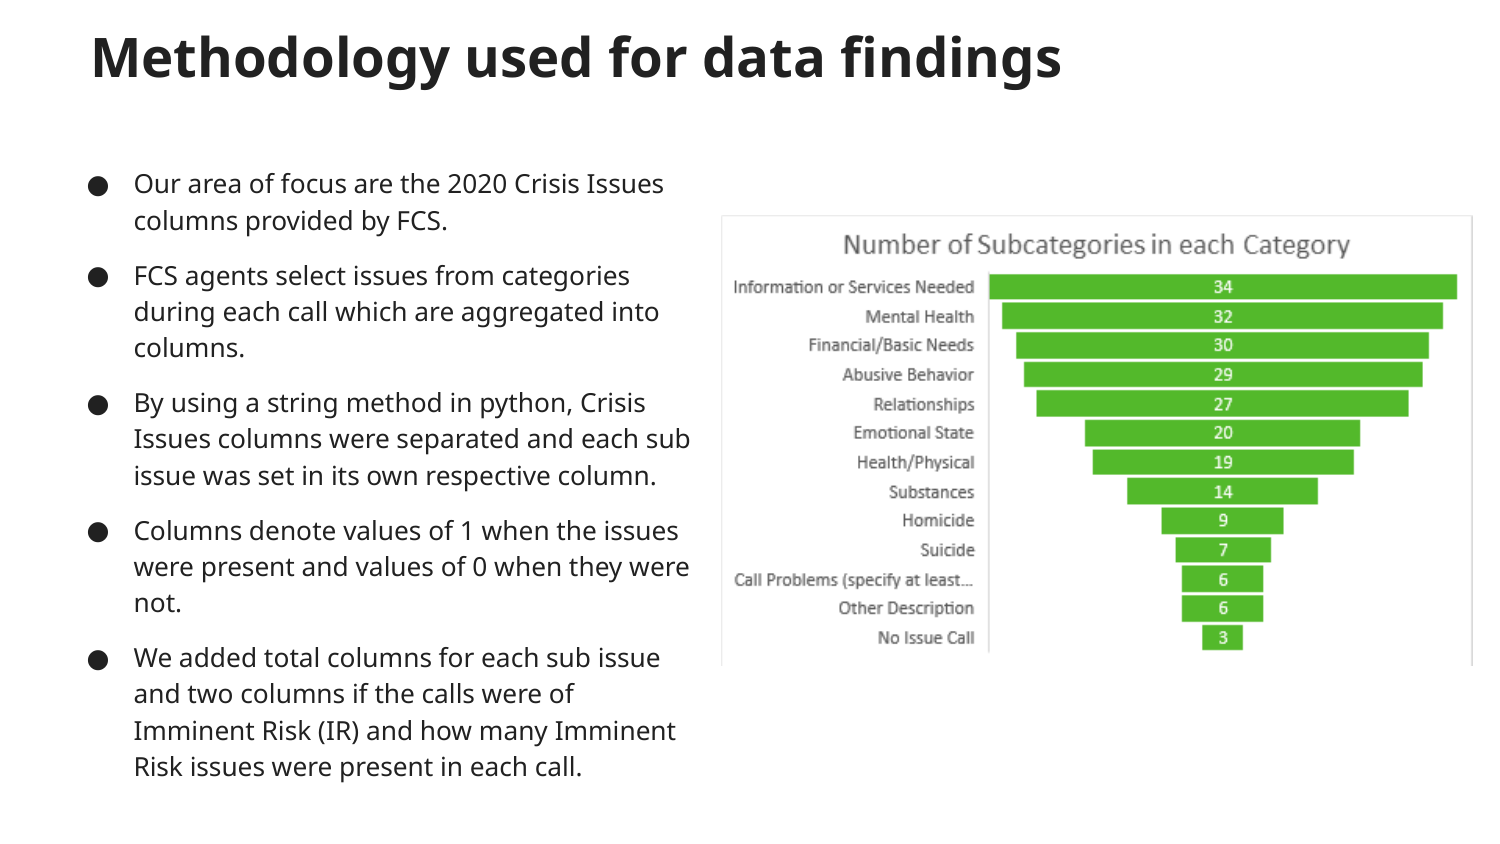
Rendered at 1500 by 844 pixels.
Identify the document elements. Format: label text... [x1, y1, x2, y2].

title Methodology used for data findings [75, 7, 1473, 102]
list Our area of focus are the 2020 Crisis Issues columns provided by FCS. FCS agents select issues from categories during each call which are aggregated into columns. By using a string method in python, Crisis Issues columns were separated and each sub issue was set in its own respective column. Columns denote values of 1 when the issues were present and values of 0 when they were not. We added total columns for each sub issue and two columns if the calls were of Imminent Risk (IR) and how many Imminent Risk issues were present in each call. [51, 147, 708, 787]
picture [720, 214, 1473, 666]
